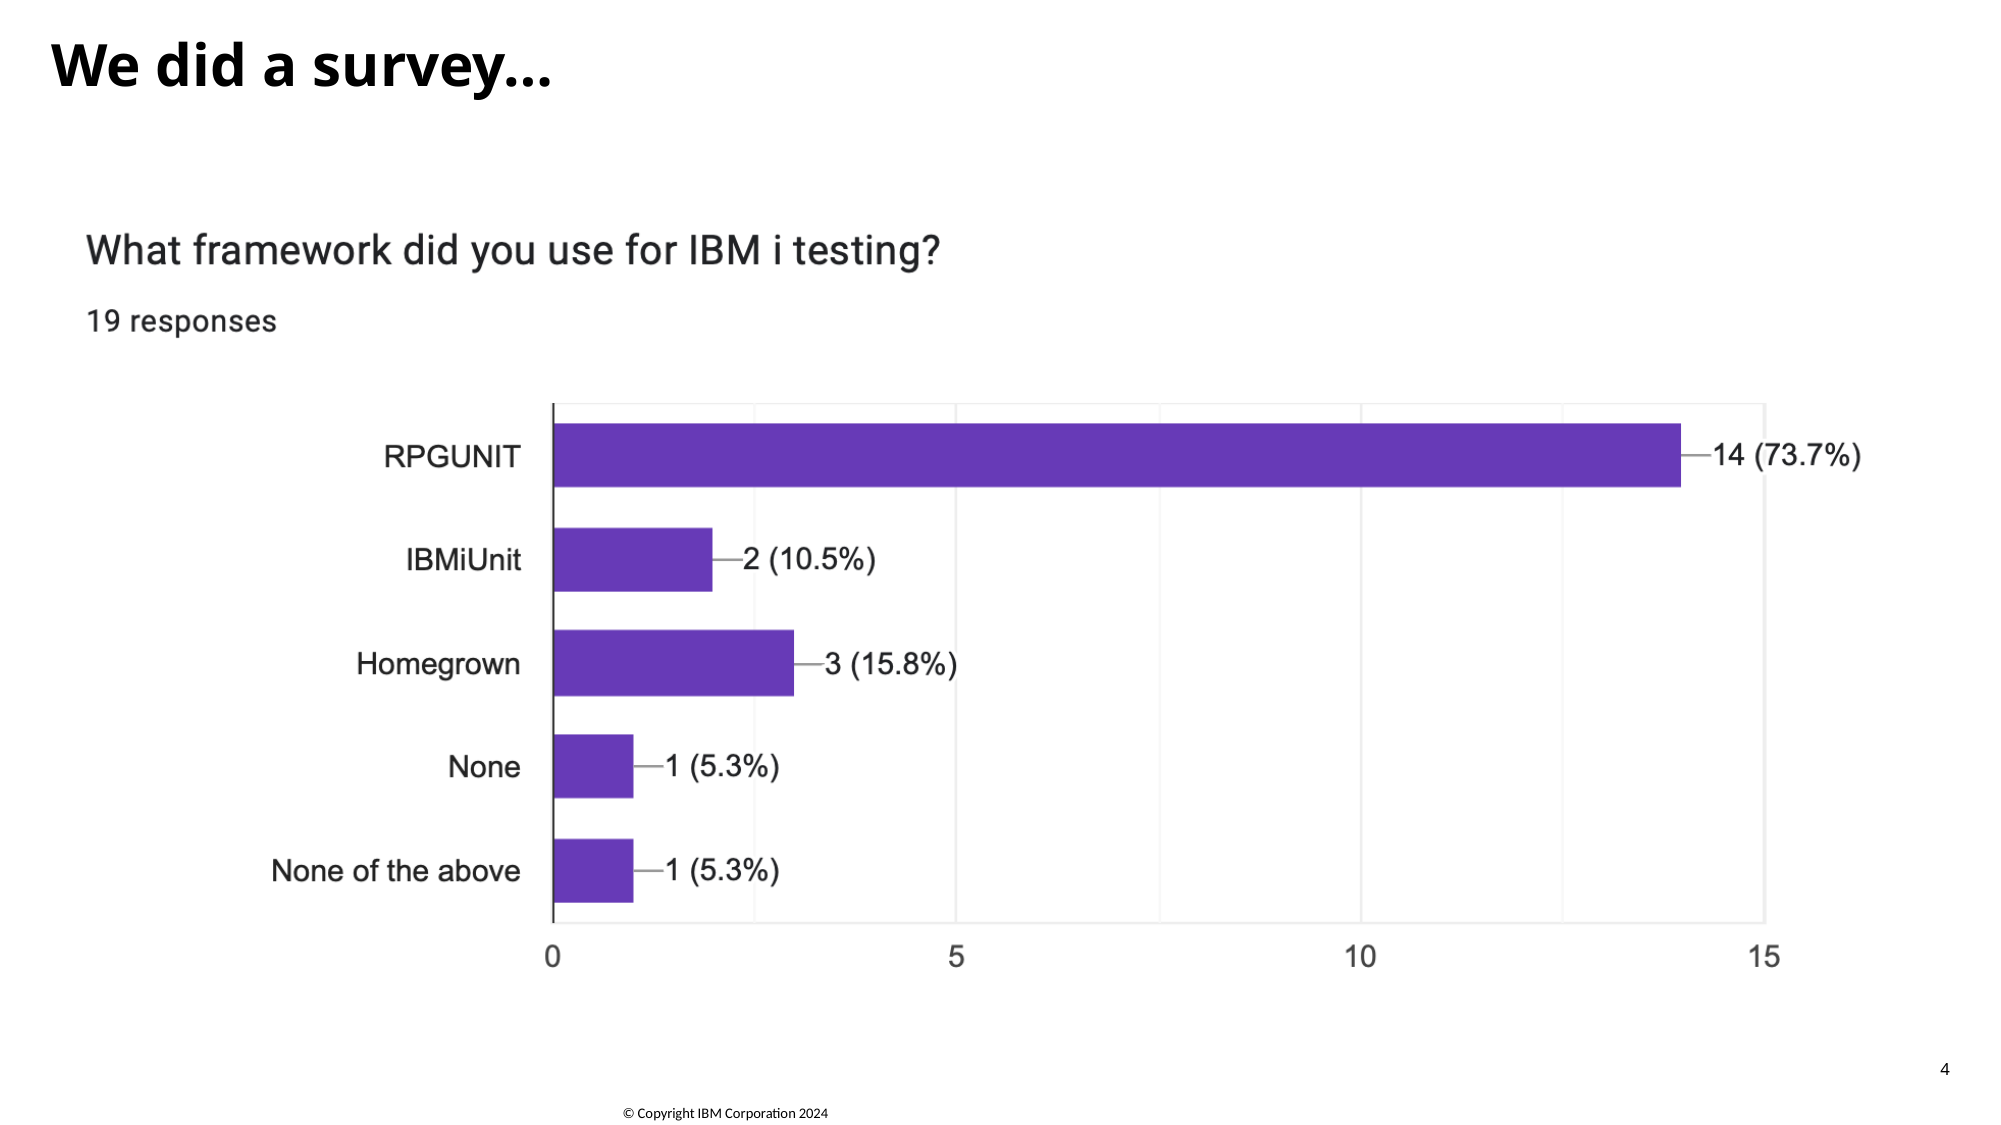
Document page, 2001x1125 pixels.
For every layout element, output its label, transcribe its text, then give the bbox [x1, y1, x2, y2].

title We did a survey… [51, 36, 1721, 101]
slide_number 4 [1500, 1055, 1950, 1086]
picture [60, 196, 1940, 1022]
